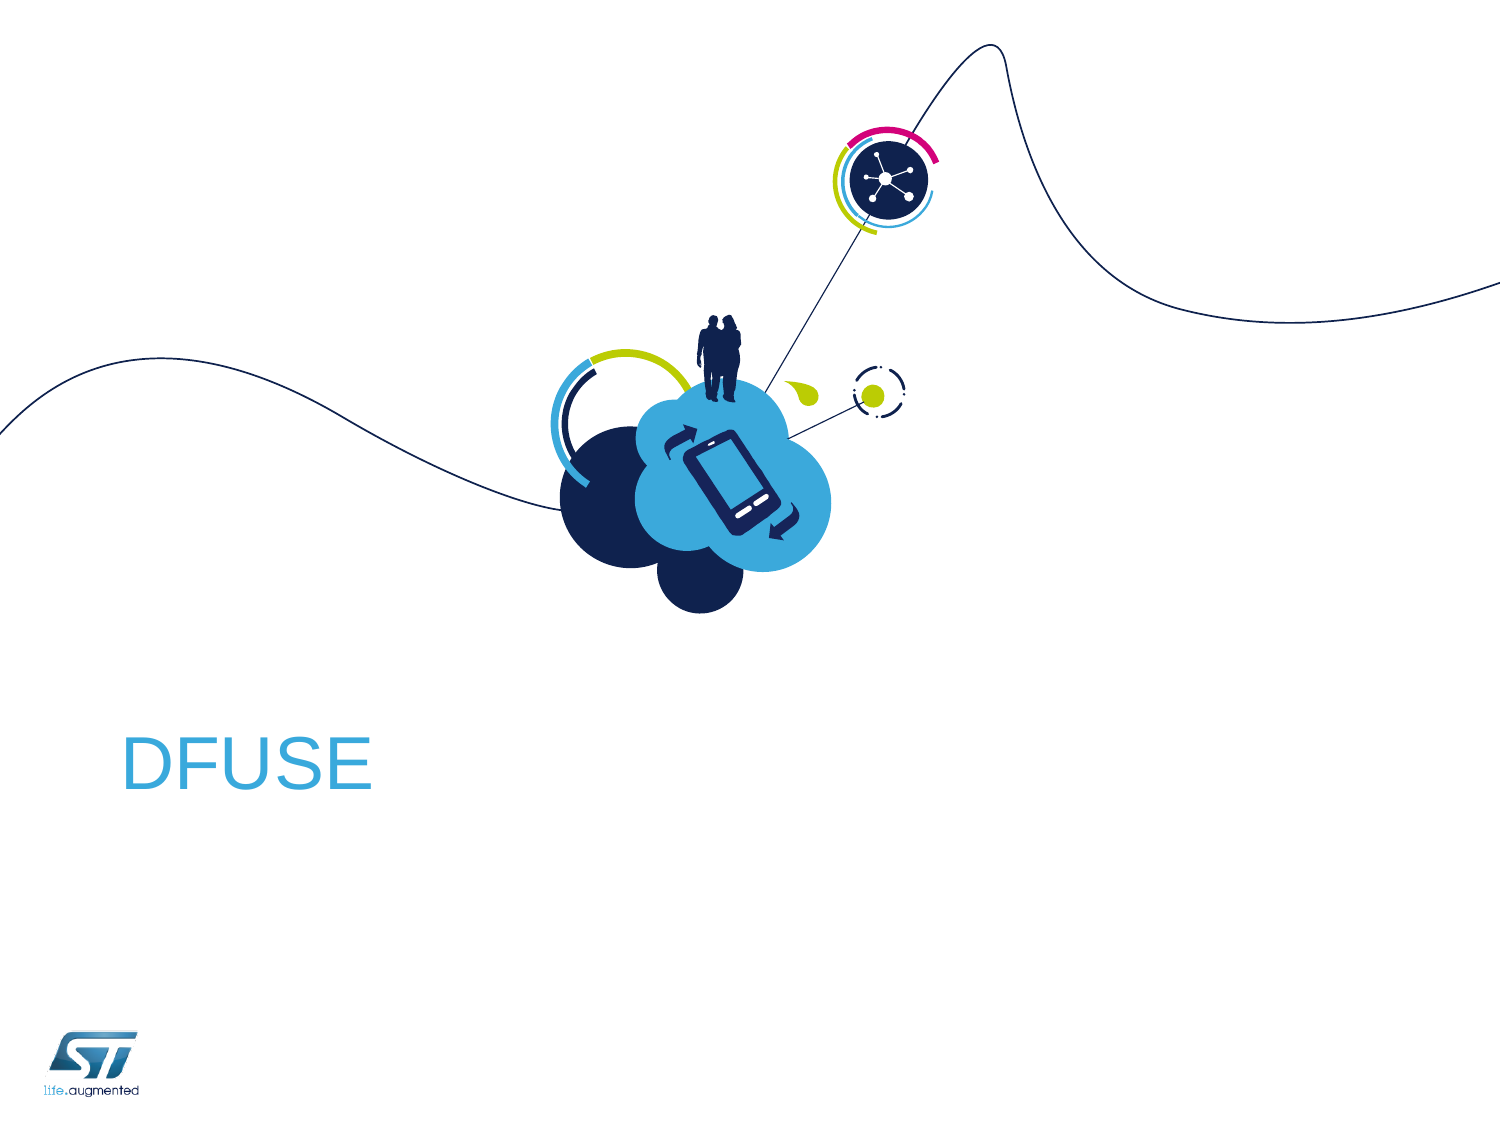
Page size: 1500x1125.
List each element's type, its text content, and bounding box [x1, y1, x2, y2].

title DFUSE [104, 707, 1363, 843]
picture [36, 1022, 147, 1103]
